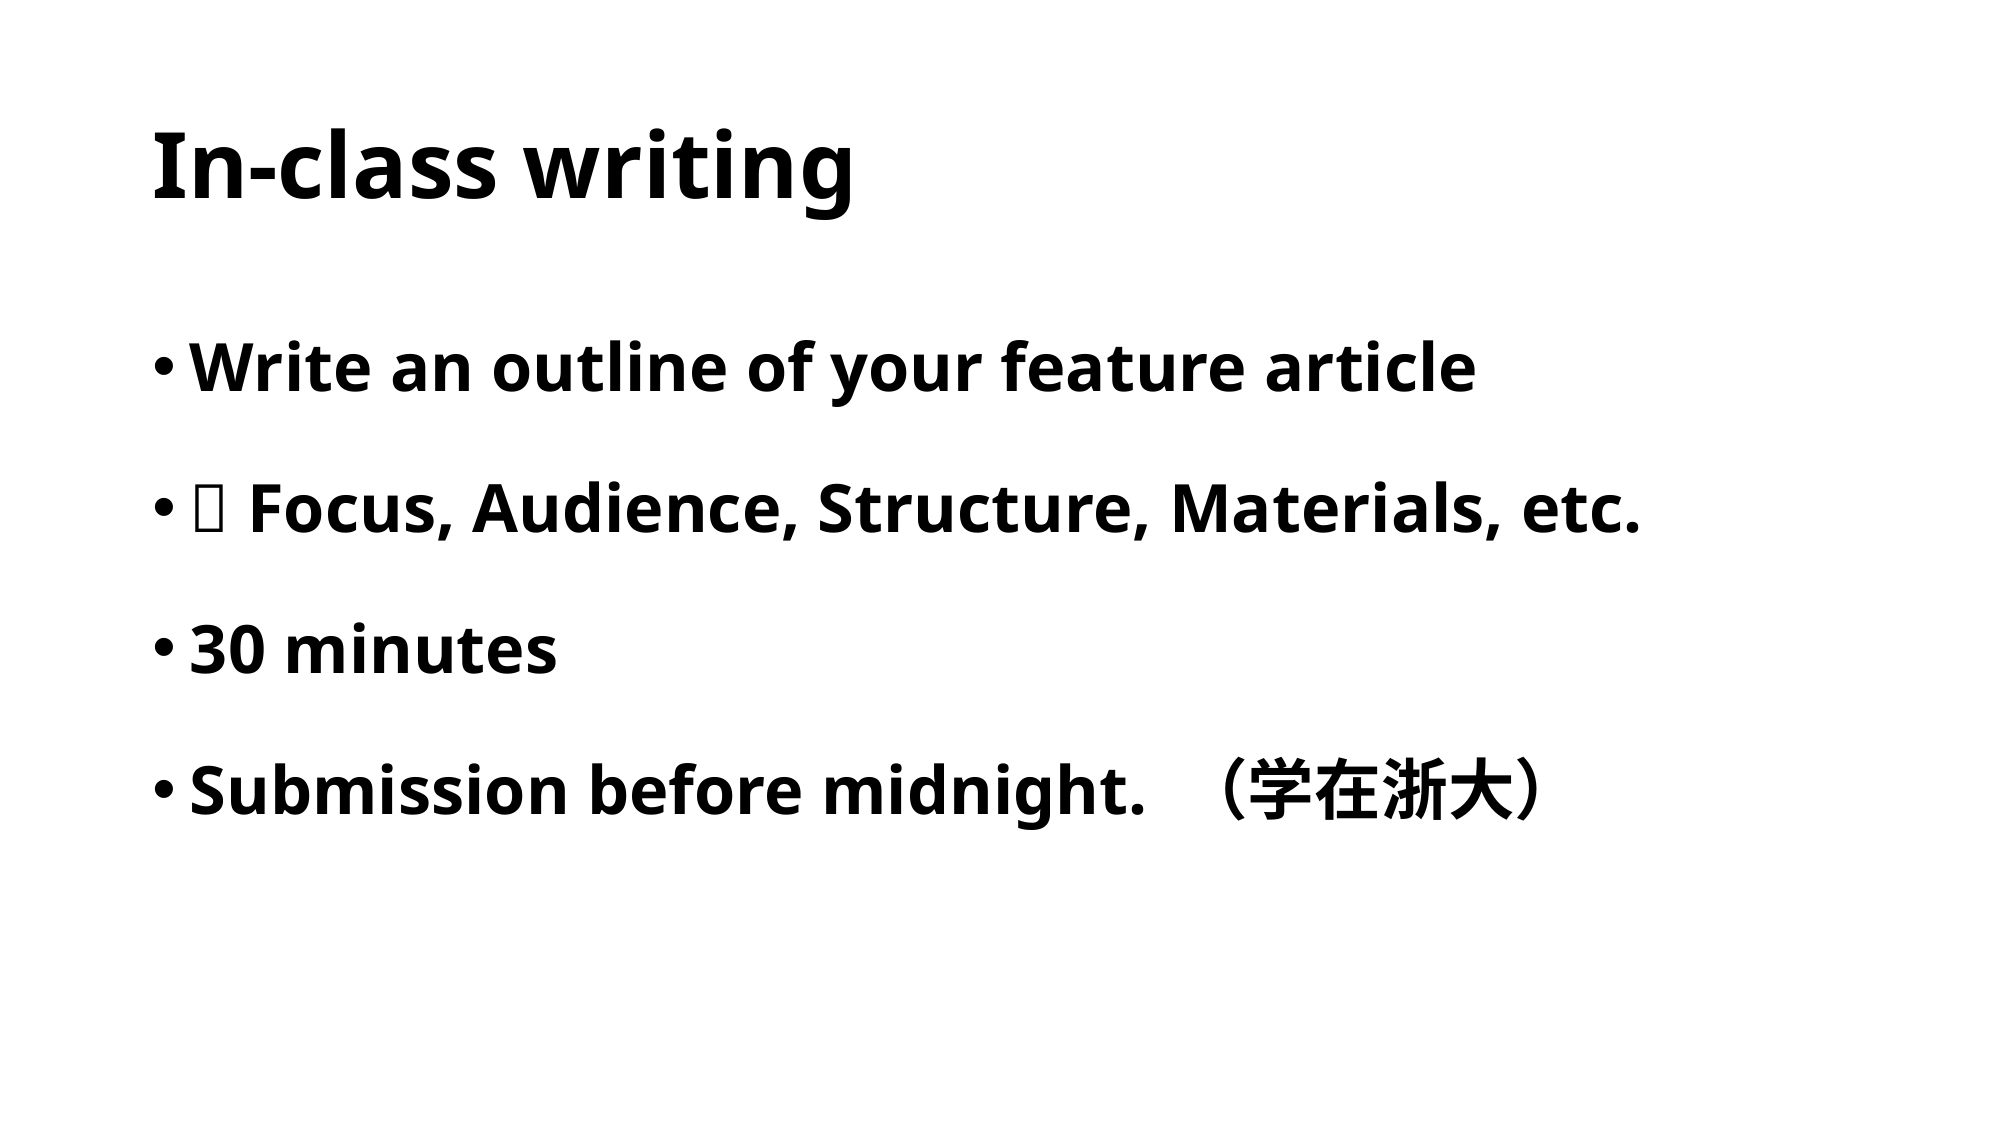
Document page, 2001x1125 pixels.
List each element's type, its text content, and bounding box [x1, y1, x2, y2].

title In-class writing [137, 59, 1863, 277]
list Write an outline of your feature article  Focus, Audience, Structure, Materials, etc. 30 minutes Submission before midnight. （学在浙大） [137, 277, 1863, 1014]
